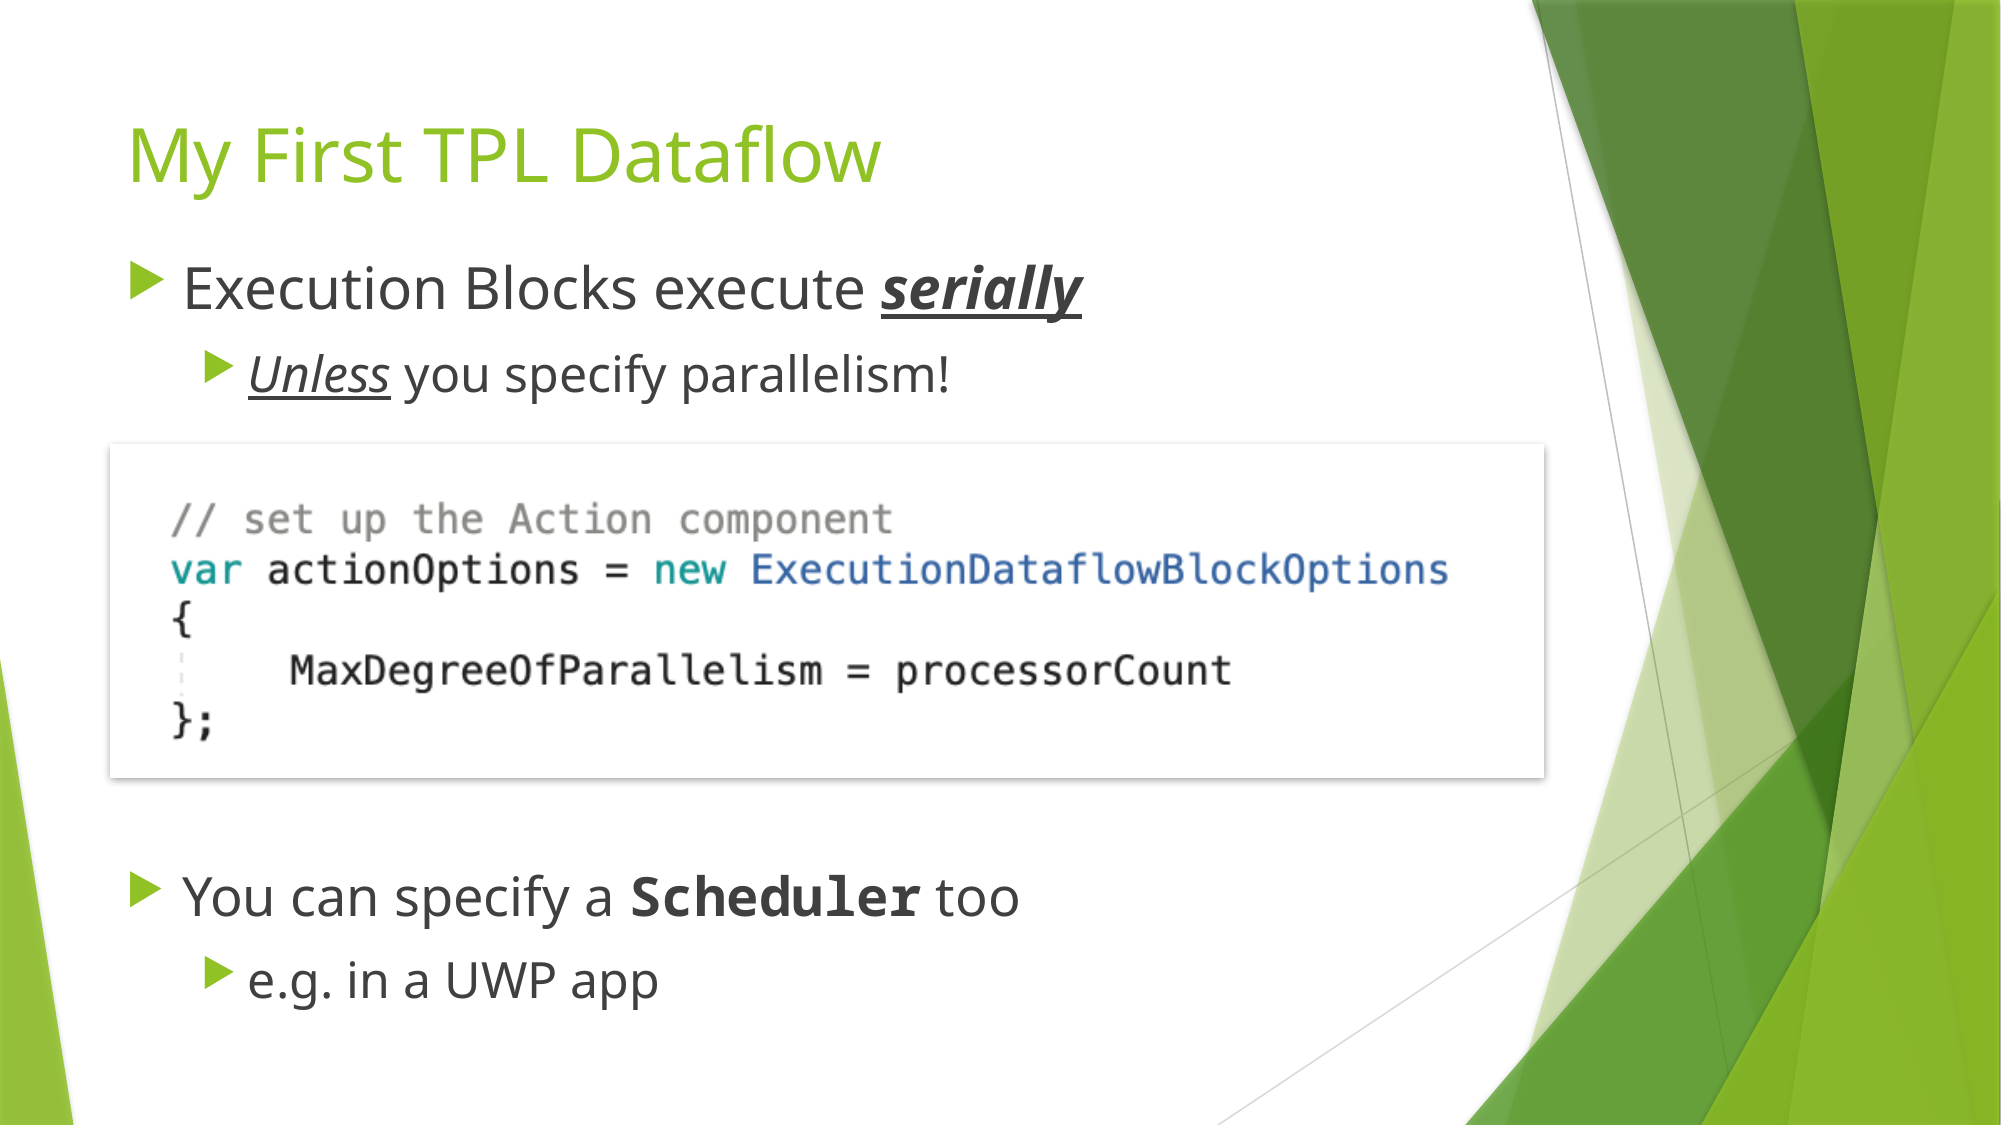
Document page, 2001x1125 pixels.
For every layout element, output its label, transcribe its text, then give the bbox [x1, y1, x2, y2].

title My First TPL Dataflow [111, 99, 1522, 244]
list Execution Blocks execute serially Unless you specify parallelism! You can specify a Scheduler too e.g. in a UWP app [111, 785, 1522, 1070]
list Execution Blocks execute serially Unless you specify parallelism! You can specify a Scheduler too e.g. in a UWP app [111, 244, 1522, 443]
picture [124, 458, 1531, 764]
